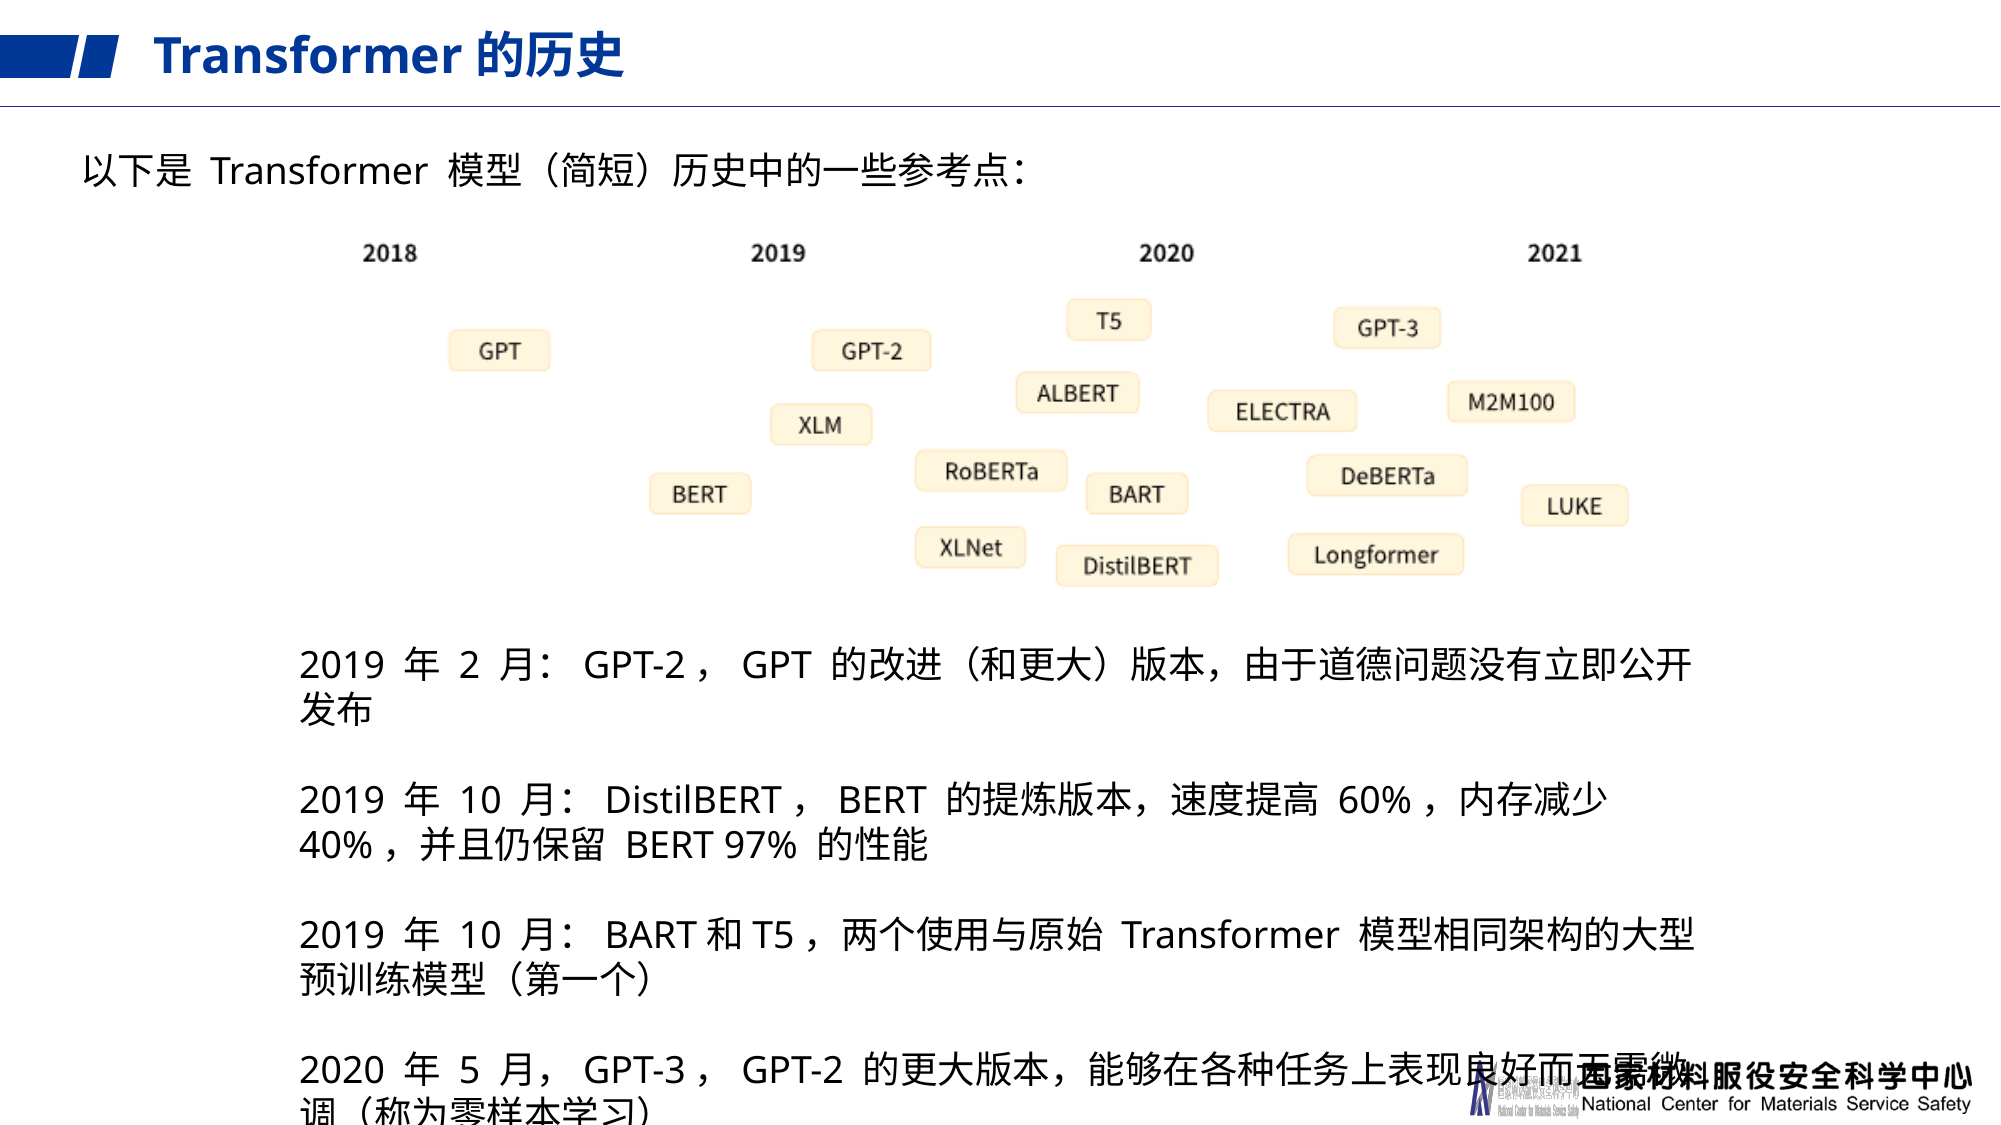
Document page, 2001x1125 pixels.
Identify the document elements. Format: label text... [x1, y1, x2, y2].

text_box Transformer的历史 [138, 15, 641, 91]
text_box 以下是 Transformer 模型（简短）历史中的一些参考点： [65, 139, 1466, 200]
picture [0, 35, 119, 78]
picture [350, 224, 1653, 611]
text_box 2019 年 2 月：GPT-2，GPT 的改进（和更大）版本，由于道德问题没有立即公开发布 2019 年 10 月：DistilBERT，BERT 的提炼版本，速度提高 60%，内存减少 40%，并且仍保留 BERT 97% 的性能 2019 年 10 月：BART和T5，两个使用与原始 Transformer 模型相同架构的大型预训练模型（第一个） 2020 年 5 月，GPT-3，GPT-2 的更大版本，能够在各种任务上表现良好而无需微调（称为零样本学习） [284, 633, 1716, 1071]
picture [1470, 1071, 1579, 1119]
